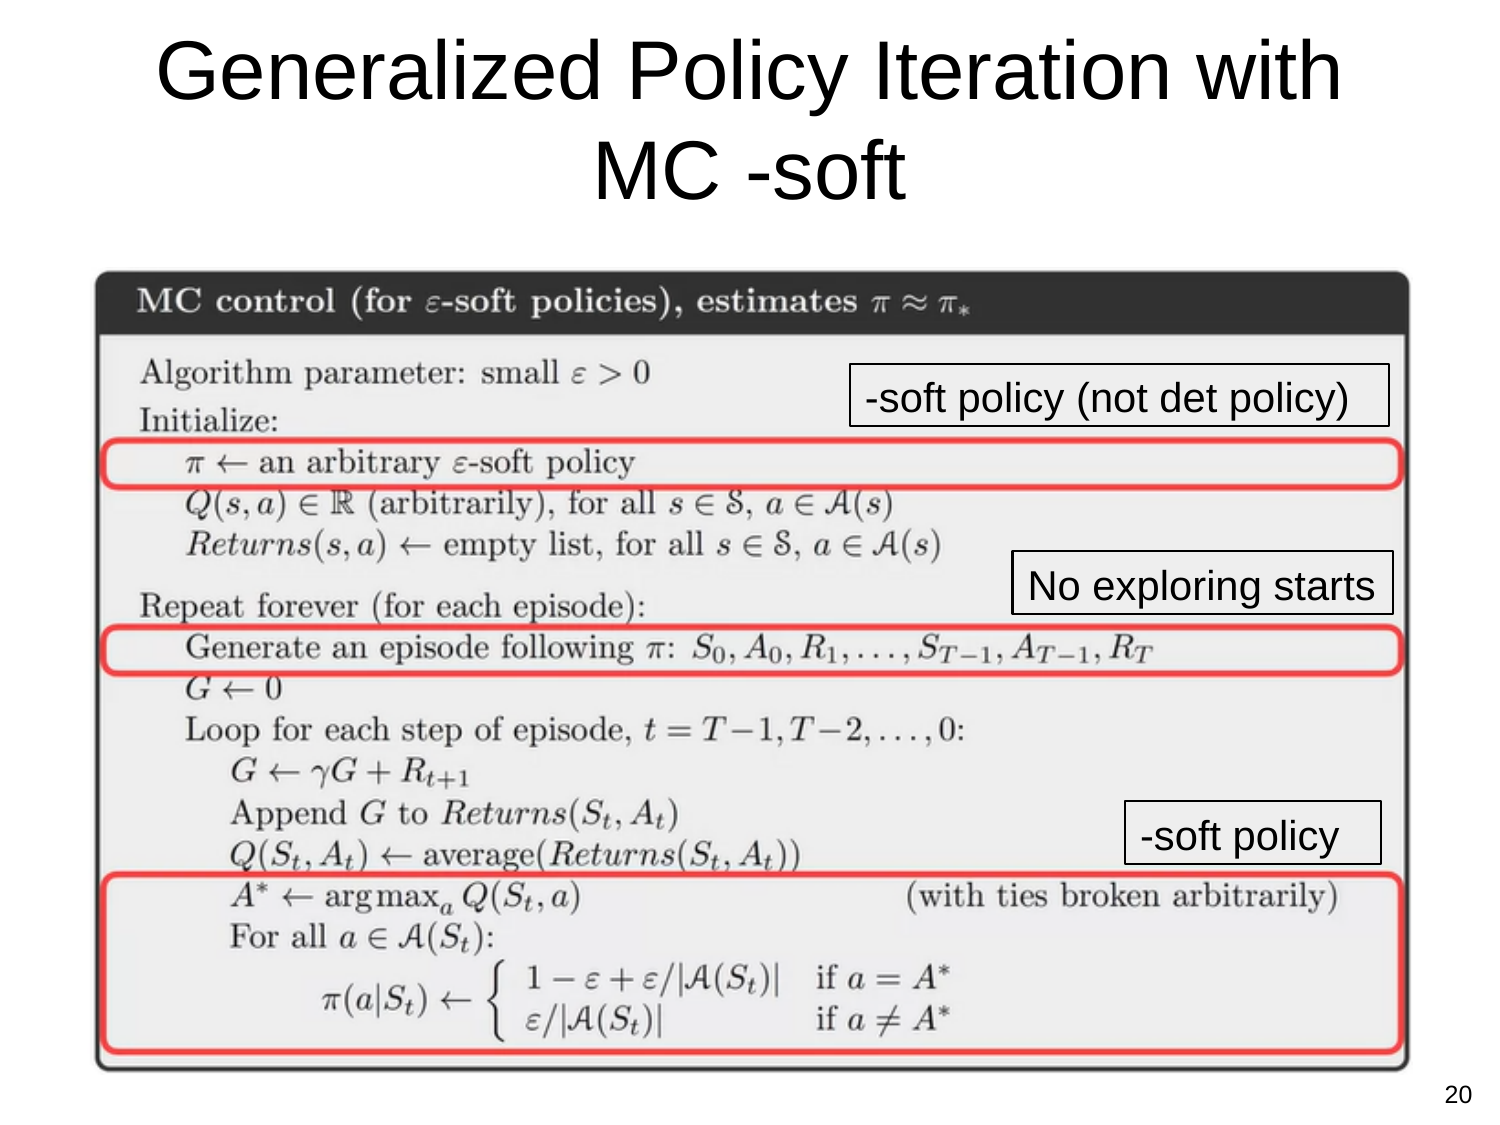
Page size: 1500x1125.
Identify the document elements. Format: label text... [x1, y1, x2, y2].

slide_number 20 [1137, 1070, 1488, 1112]
picture [87, 266, 1413, 1076]
